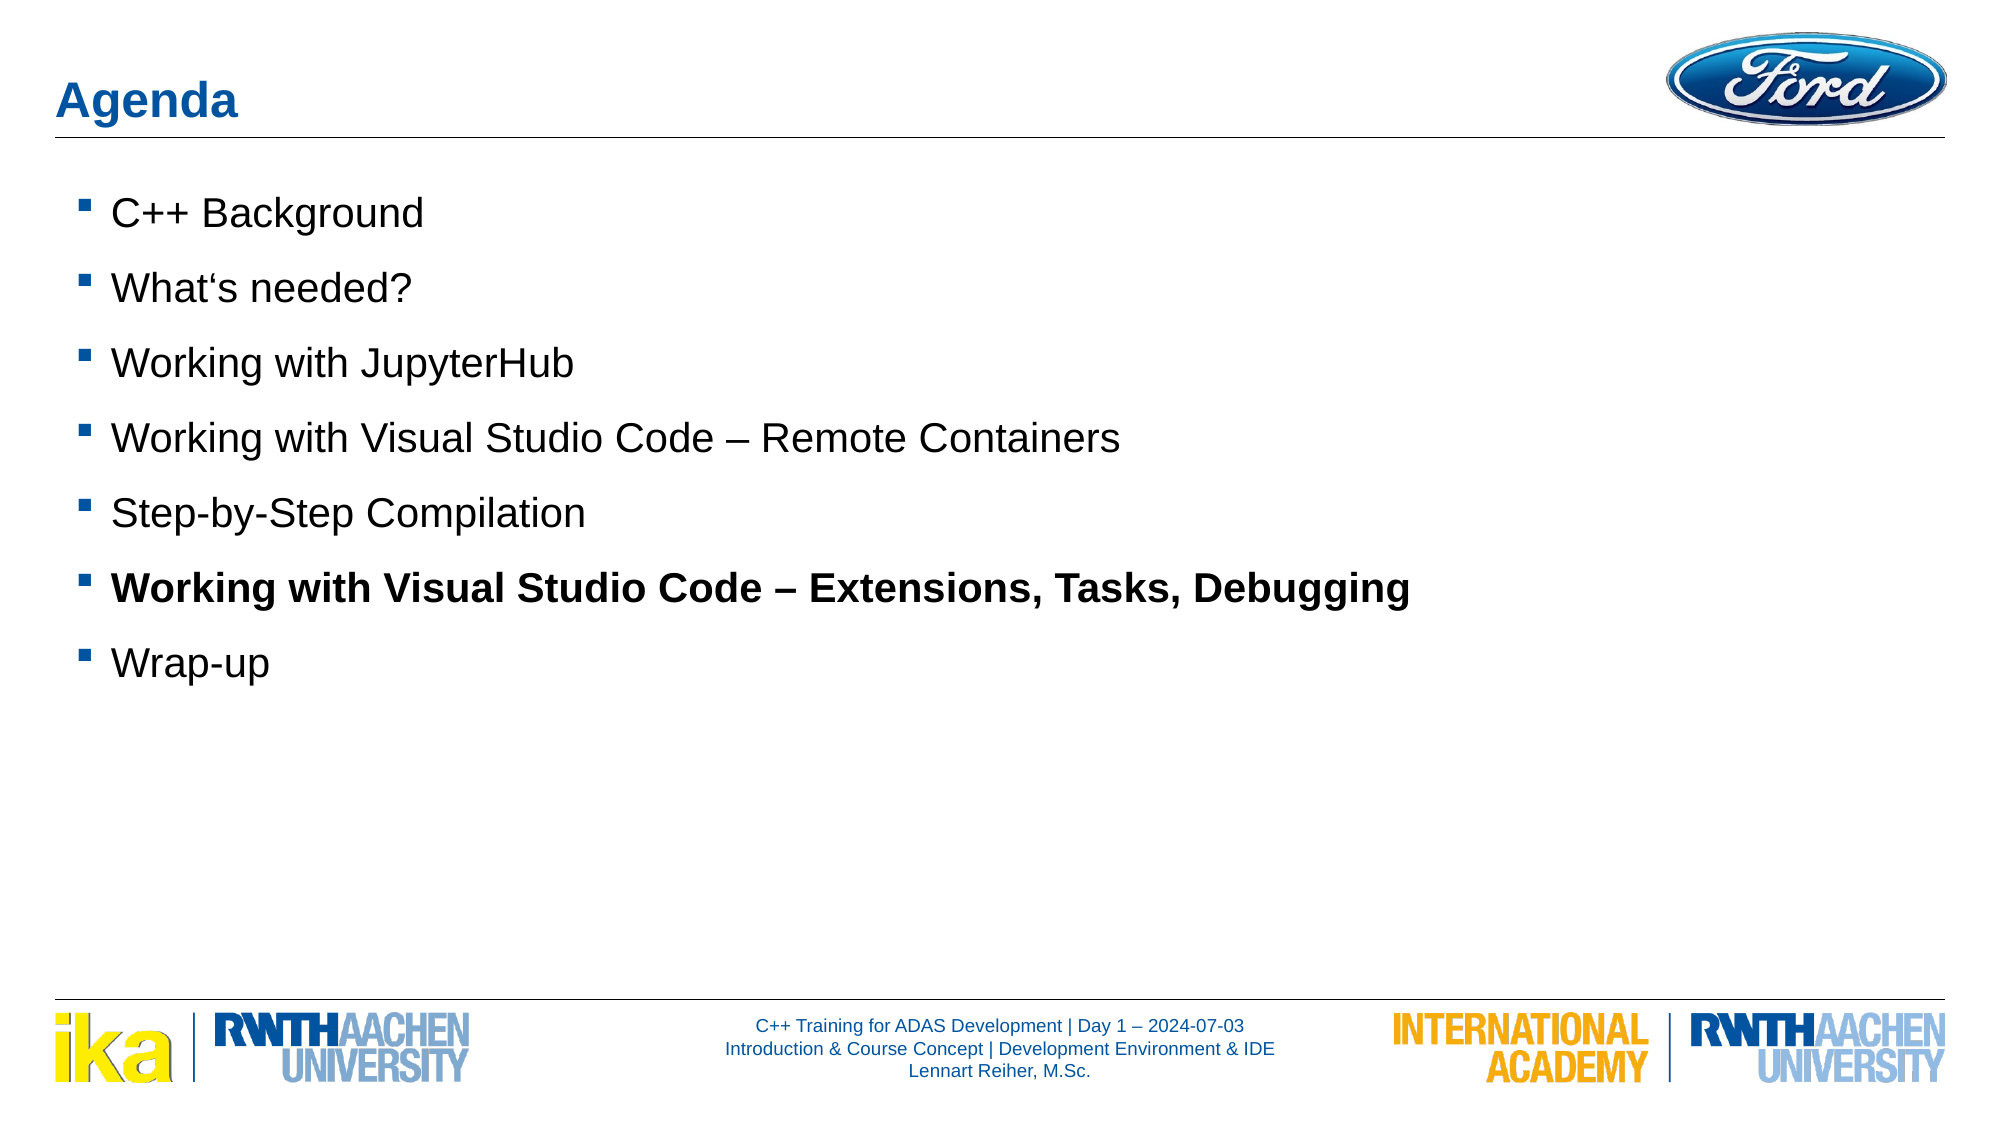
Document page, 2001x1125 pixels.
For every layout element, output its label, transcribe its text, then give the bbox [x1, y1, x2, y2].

picture [1394, 1012, 1945, 1083]
picture [55, 1012, 469, 1083]
picture [1666, 32, 1947, 126]
list C++ Background What‘s needed? Working with JupyterHub Working with Visual Studio Code – Remote Containers Step-by-Step Compilation Working with Visual Studio Code – Extensions, Tasks, Debugging Wrap-up [75, 160, 1945, 976]
